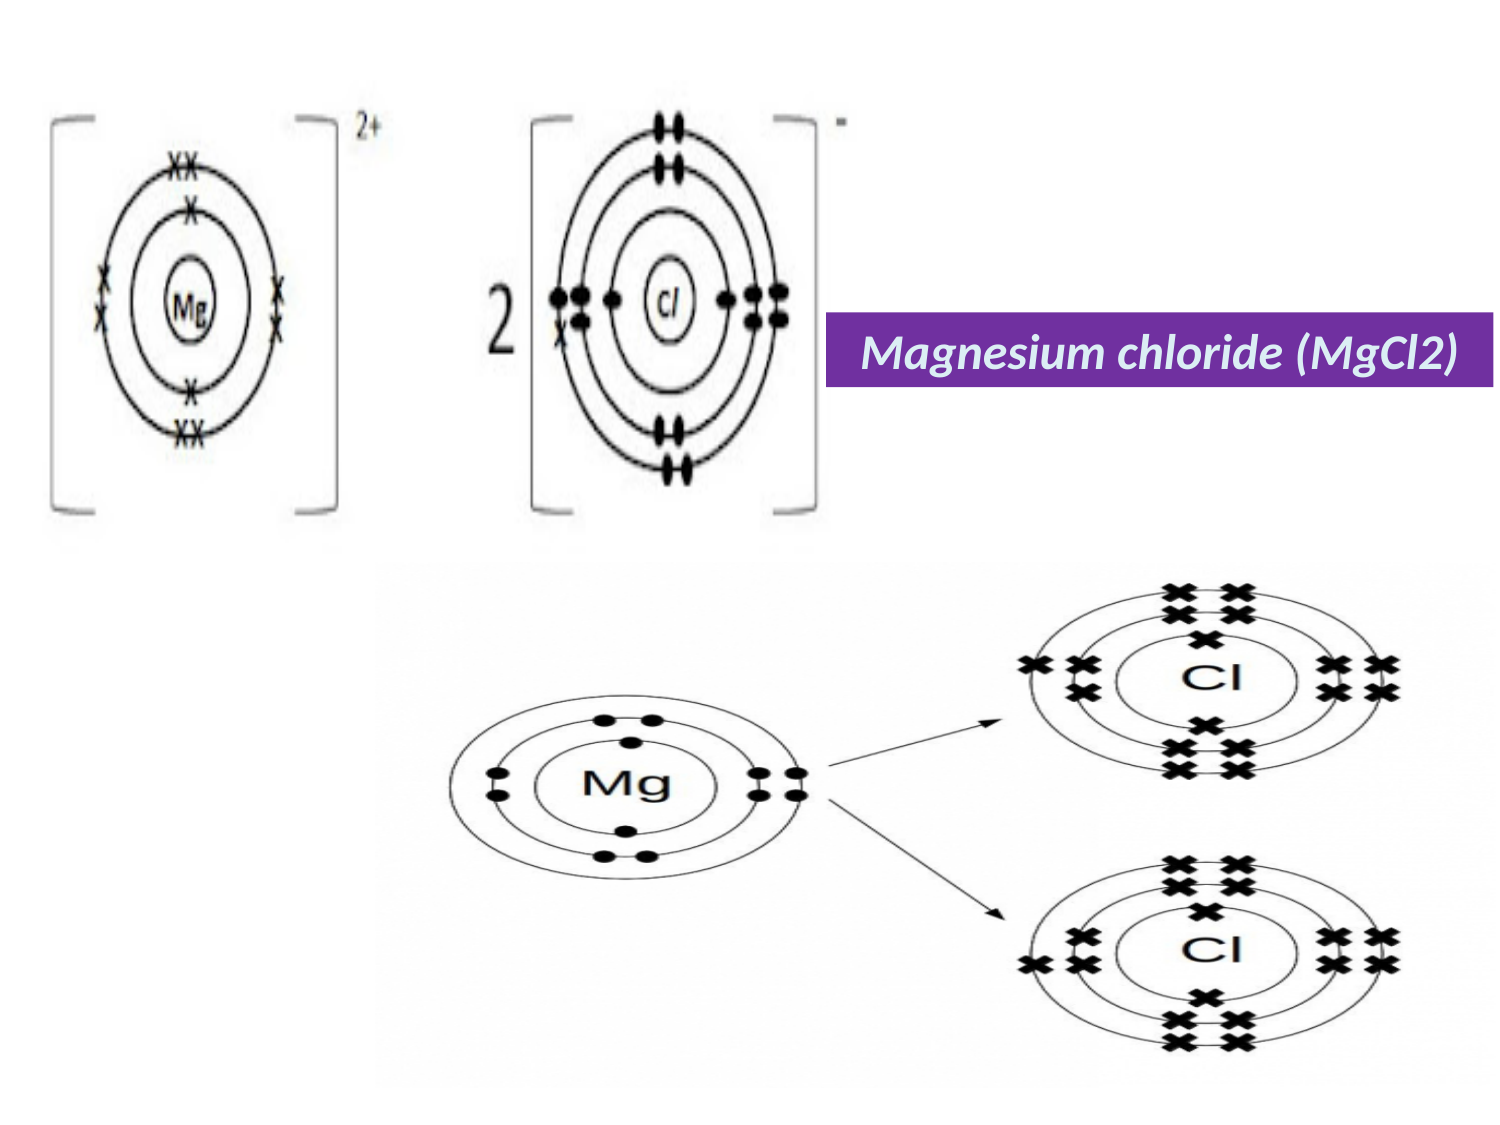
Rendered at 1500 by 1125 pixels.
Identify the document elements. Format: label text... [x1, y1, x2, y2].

picture [9, 24, 1496, 1088]
text_box Magnesium chloride (MgCl2) [887, 312, 1494, 388]
